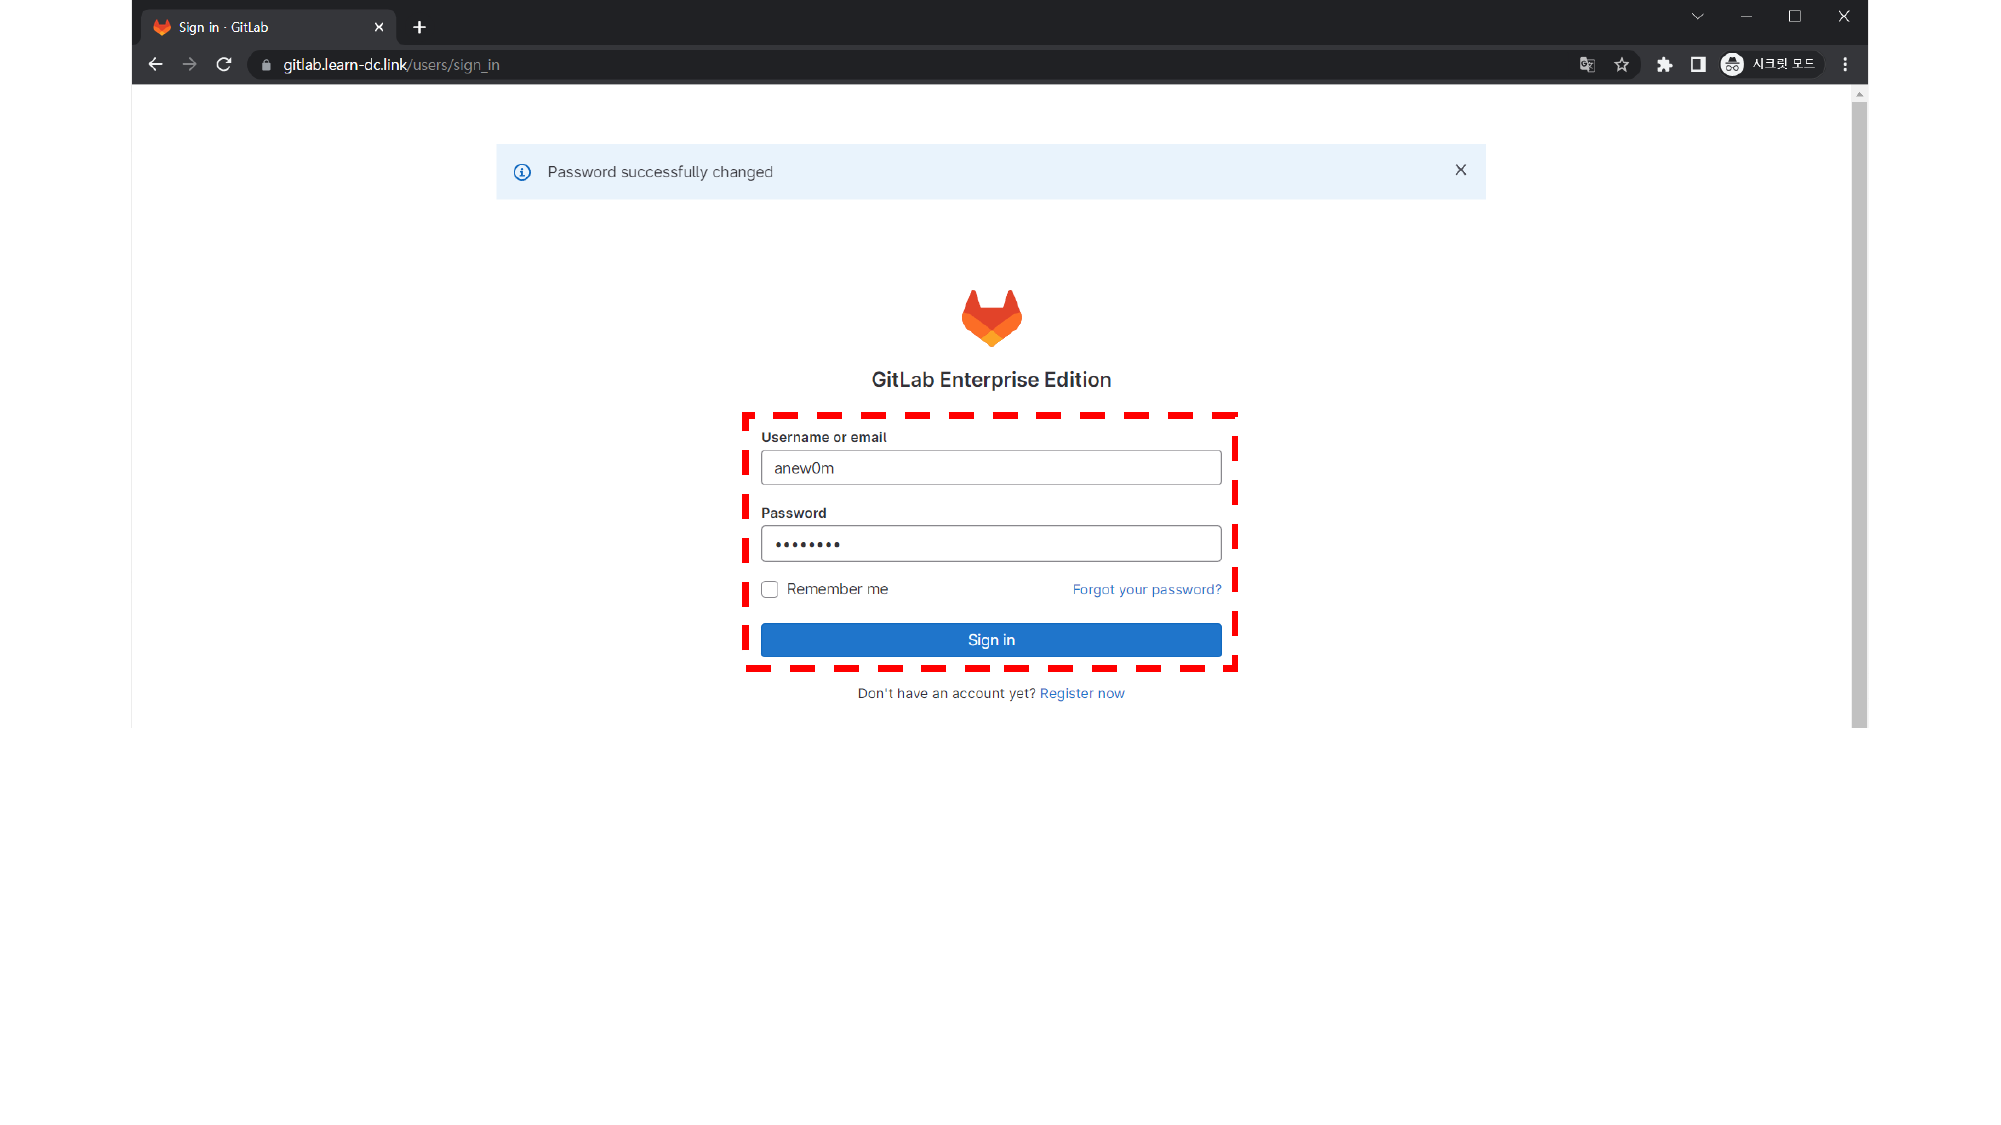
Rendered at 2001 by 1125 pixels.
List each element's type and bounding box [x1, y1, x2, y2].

picture [131, 0, 1869, 728]
